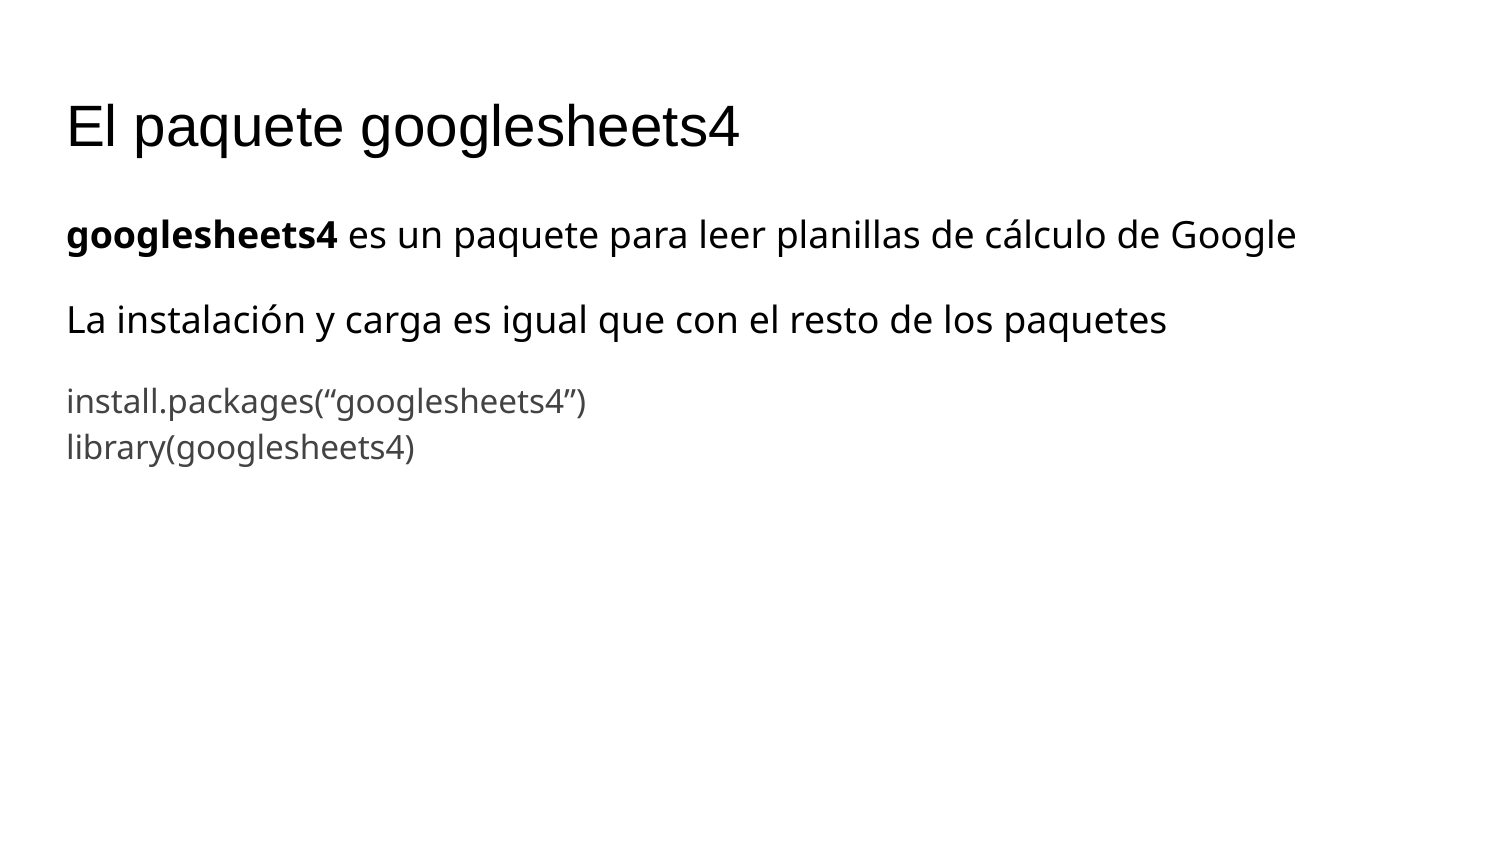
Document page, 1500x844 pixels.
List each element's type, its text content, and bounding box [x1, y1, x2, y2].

list googlesheets4 es un paquete para leer planillas de cálculo de Google La instalación y carga es igual que con el resto de los paquetes install.packages(“googlesheets4”) library(googlesheets4) [51, 189, 1449, 750]
title El paquete googlesheets4 [51, 72, 1449, 167]
